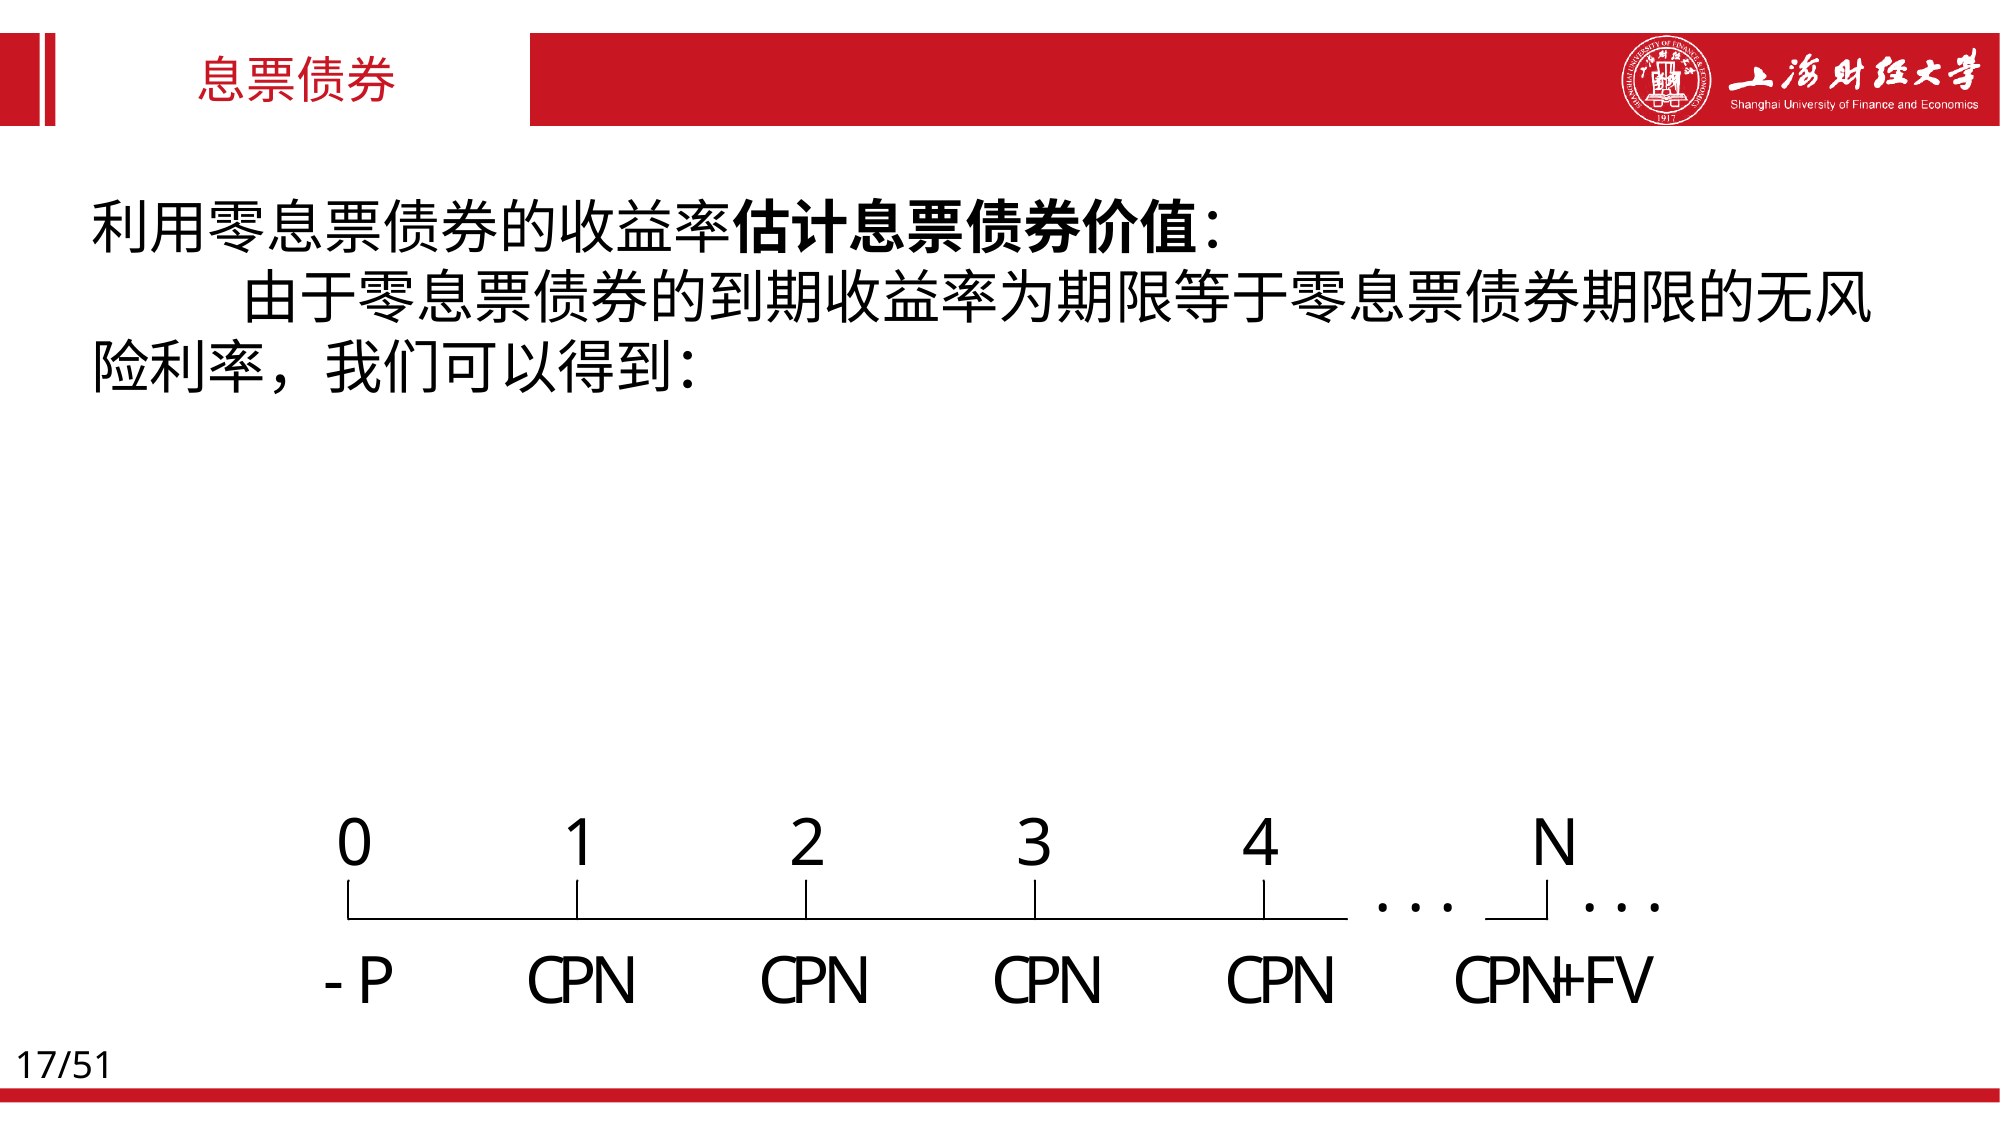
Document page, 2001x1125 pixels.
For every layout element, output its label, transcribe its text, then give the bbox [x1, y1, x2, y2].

picture [1595, 0, 2000, 172]
text_box 息票债券 [182, 41, 412, 116]
picture [287, 789, 1713, 1048]
